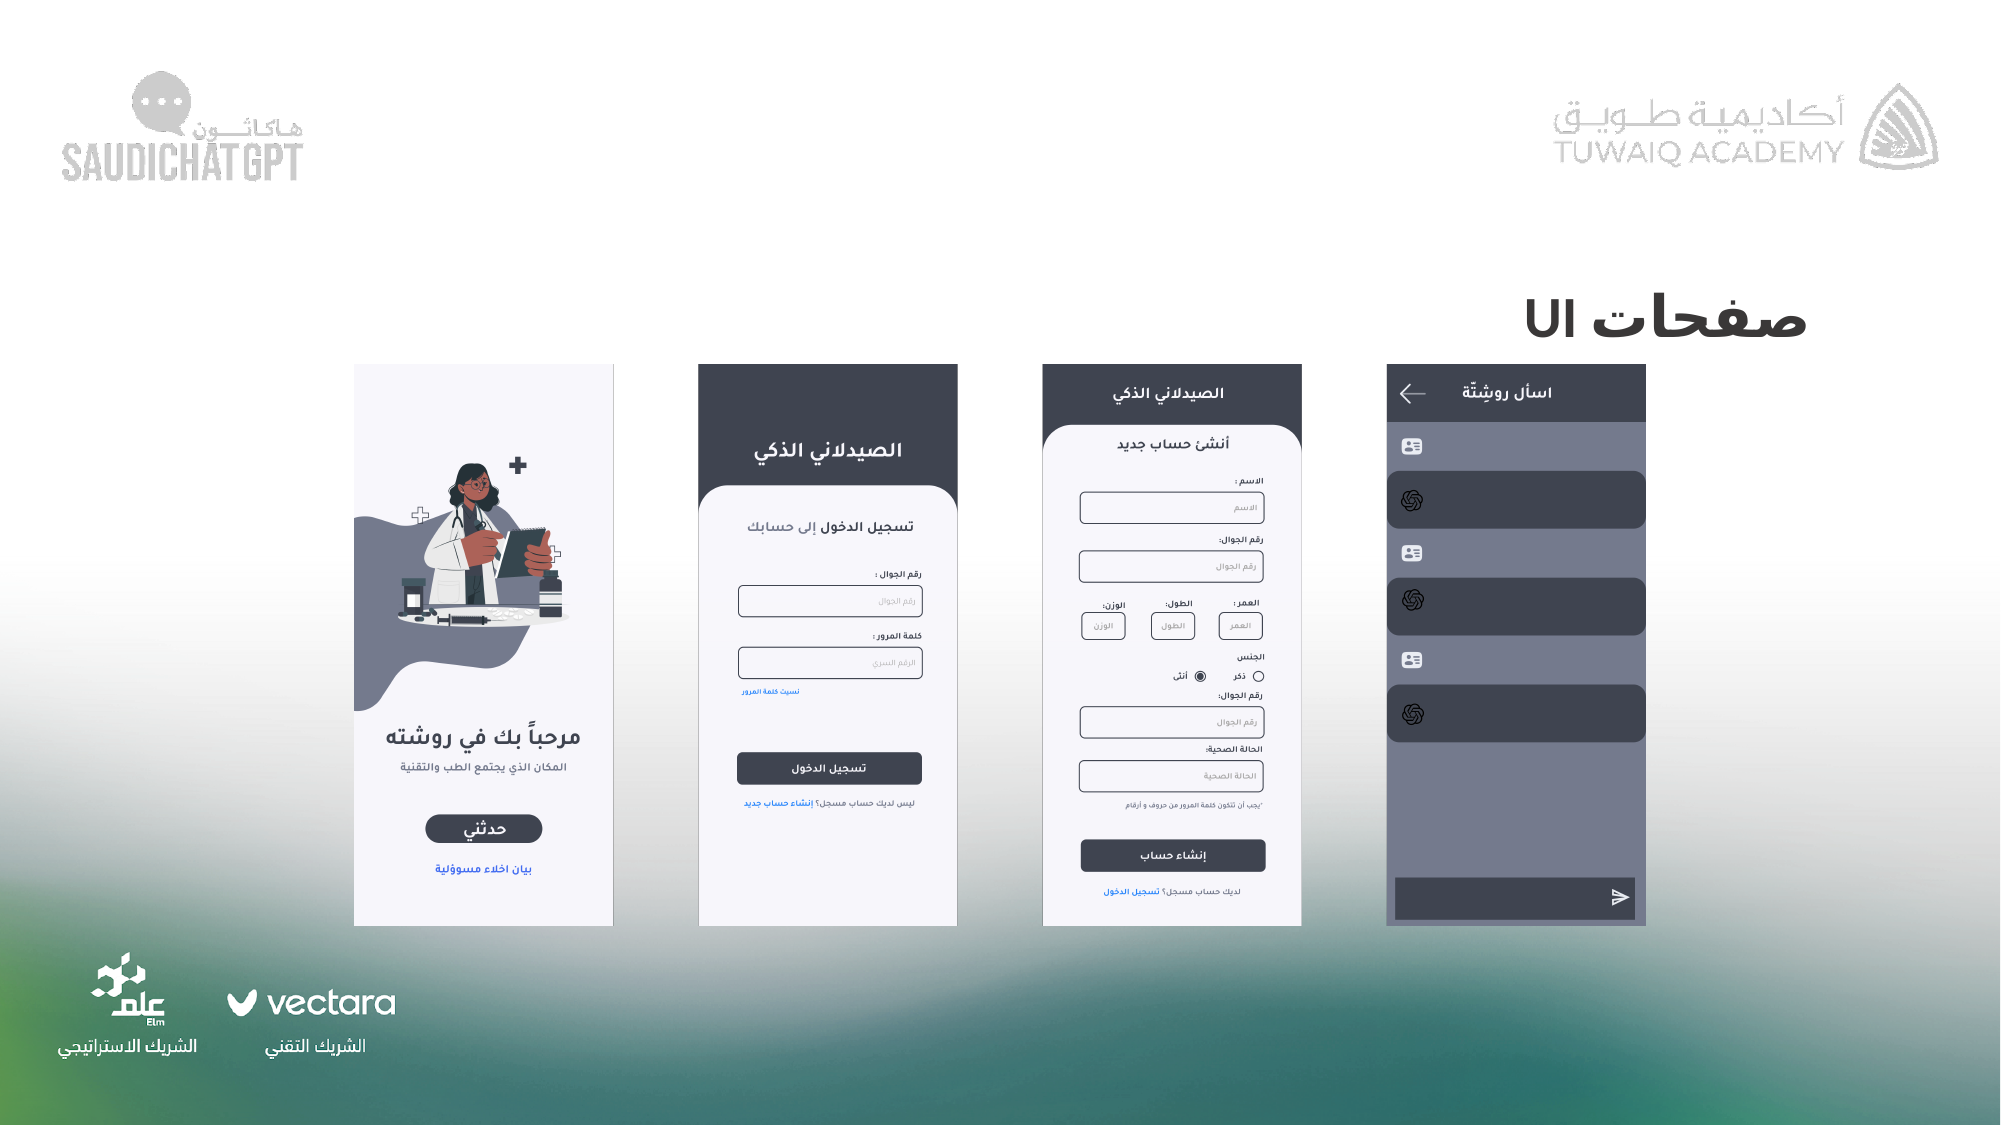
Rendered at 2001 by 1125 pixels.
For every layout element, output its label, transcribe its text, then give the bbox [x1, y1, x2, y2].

text_box صفحات UI [218, 279, 1827, 365]
picture [0, 0, 2001, 1125]
